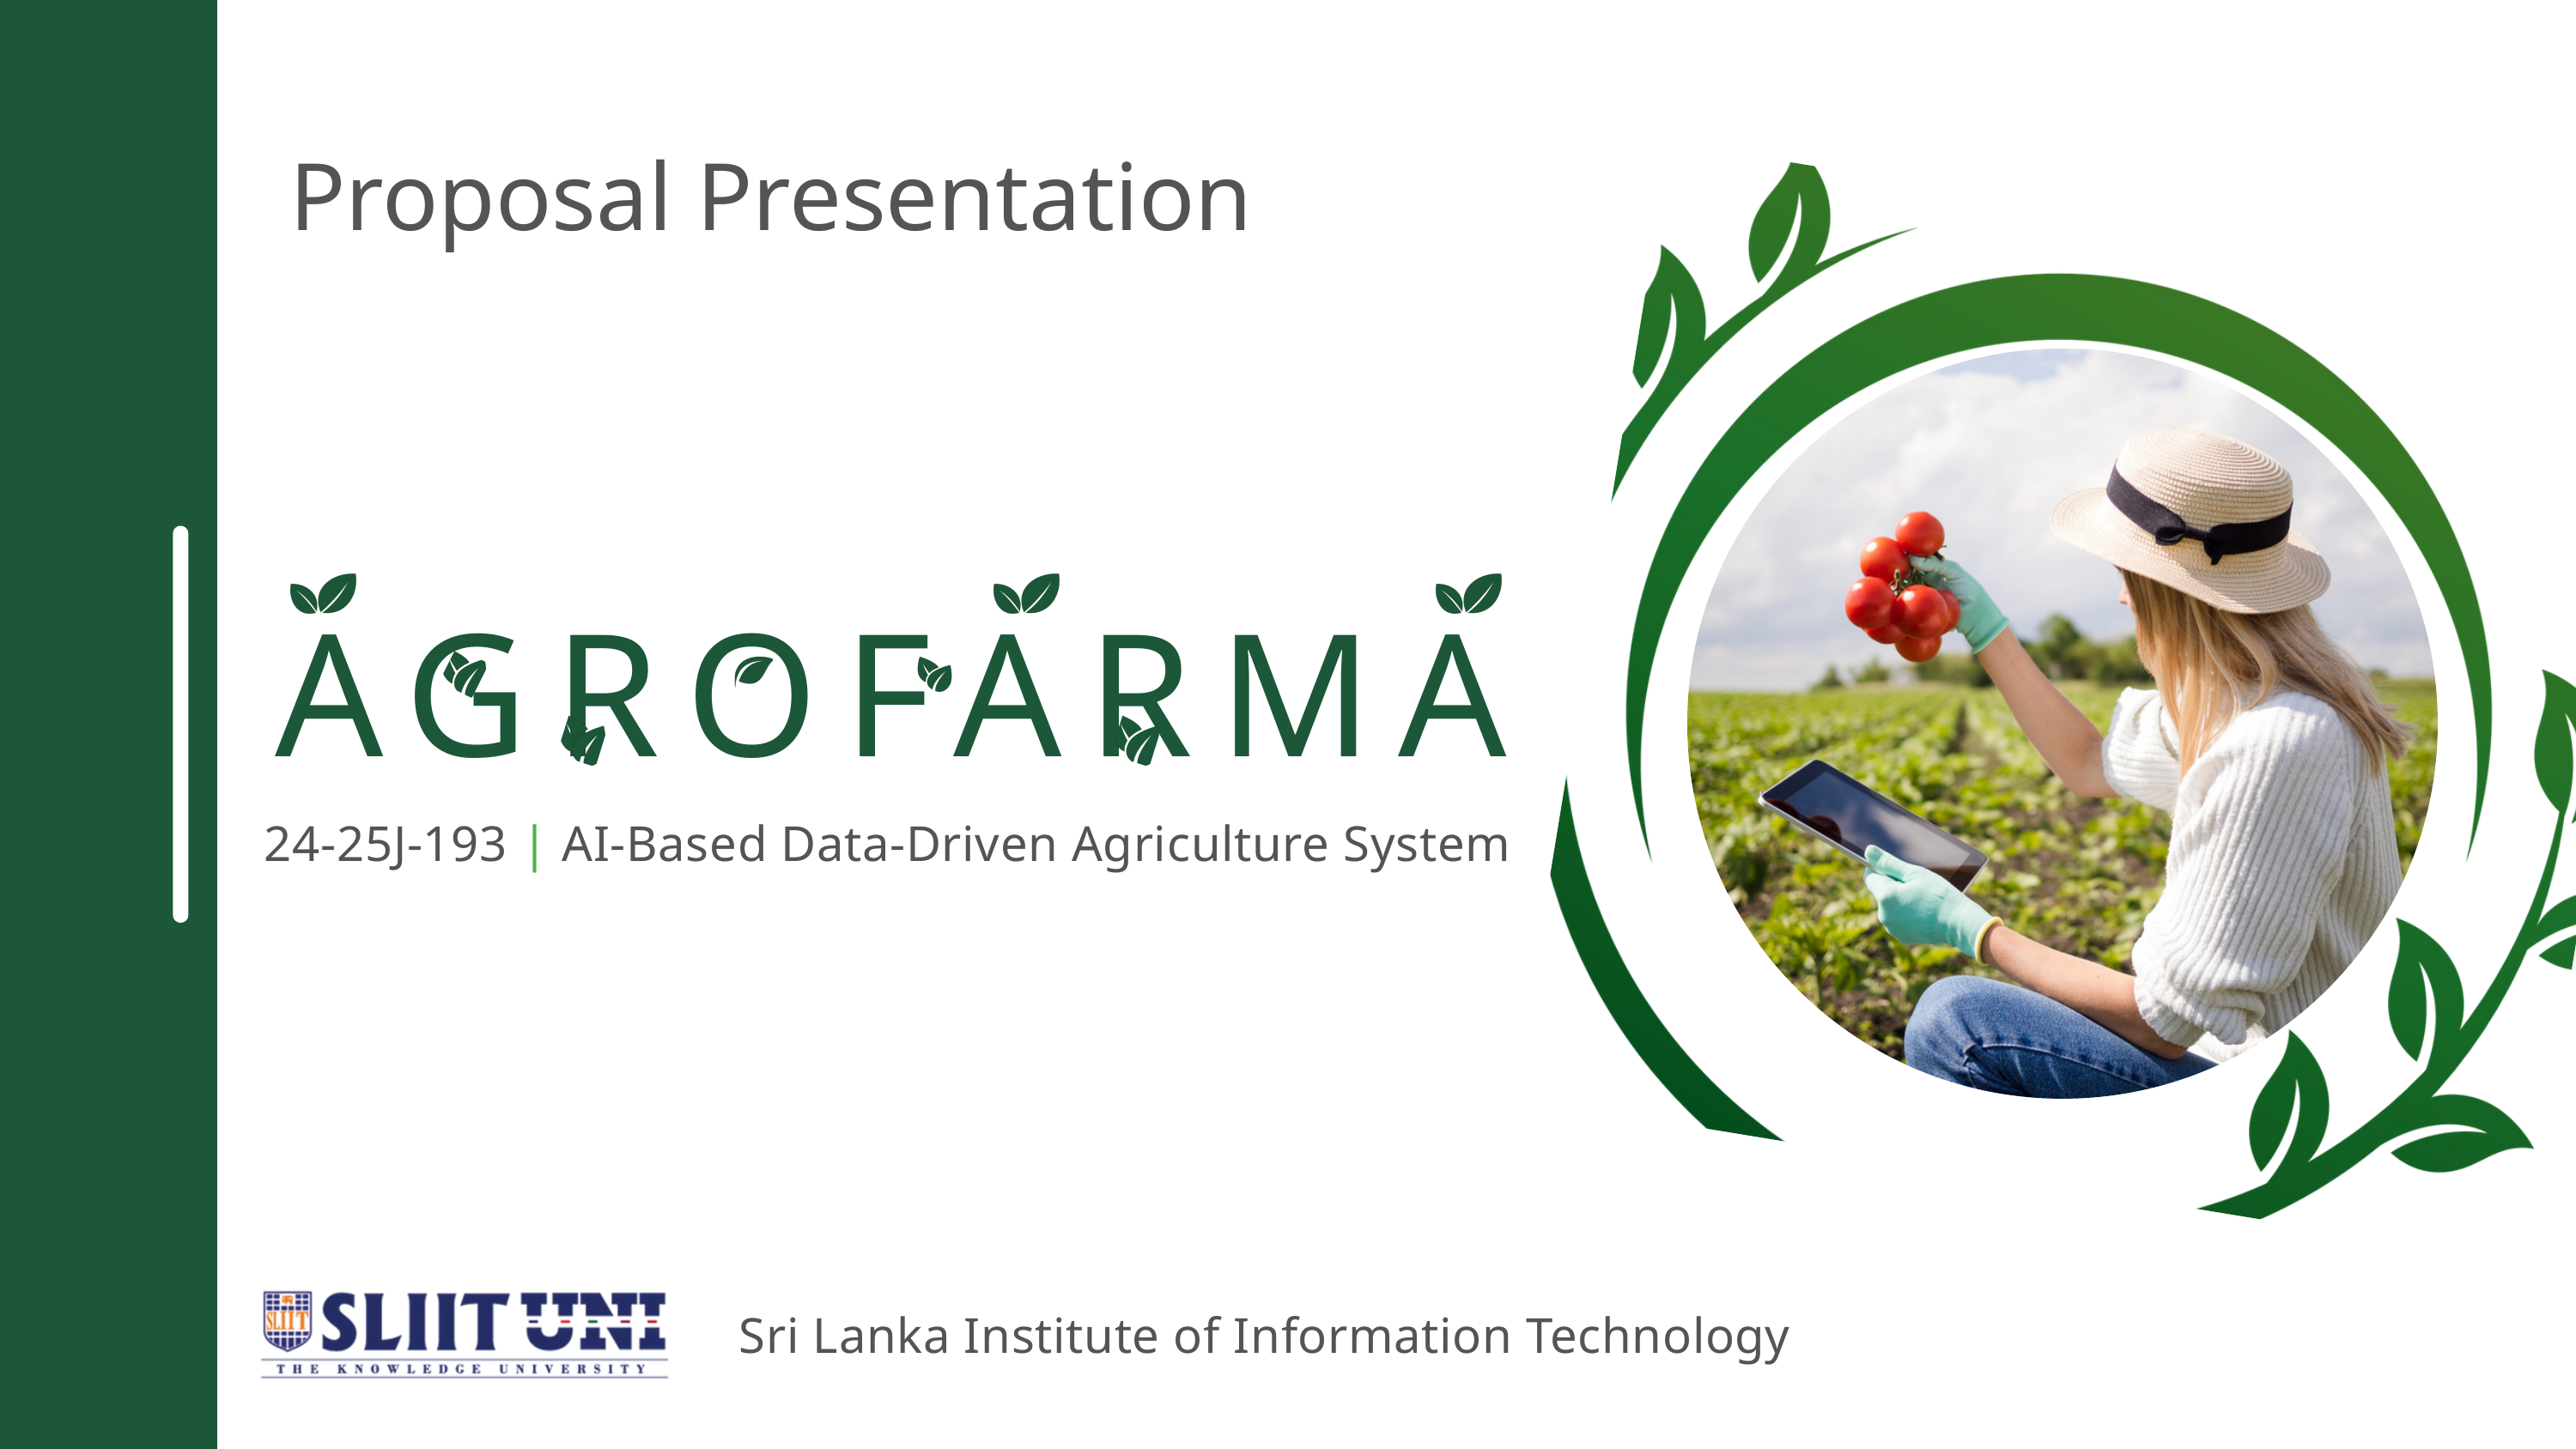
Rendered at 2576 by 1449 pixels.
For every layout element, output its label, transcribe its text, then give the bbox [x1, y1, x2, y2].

text_box Proposal Presentation [278, 119, 1265, 250]
text_box 24-25J-193 | AI-Based Data-Driven Agriculture System [264, 803, 1537, 871]
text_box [246, 1275, 2013, 1393]
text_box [173, 525, 189, 924]
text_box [0, 0, 218, 1449]
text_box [246, 573, 1538, 790]
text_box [1686, 348, 2439, 1100]
text_box [1513, 142, 2576, 1263]
